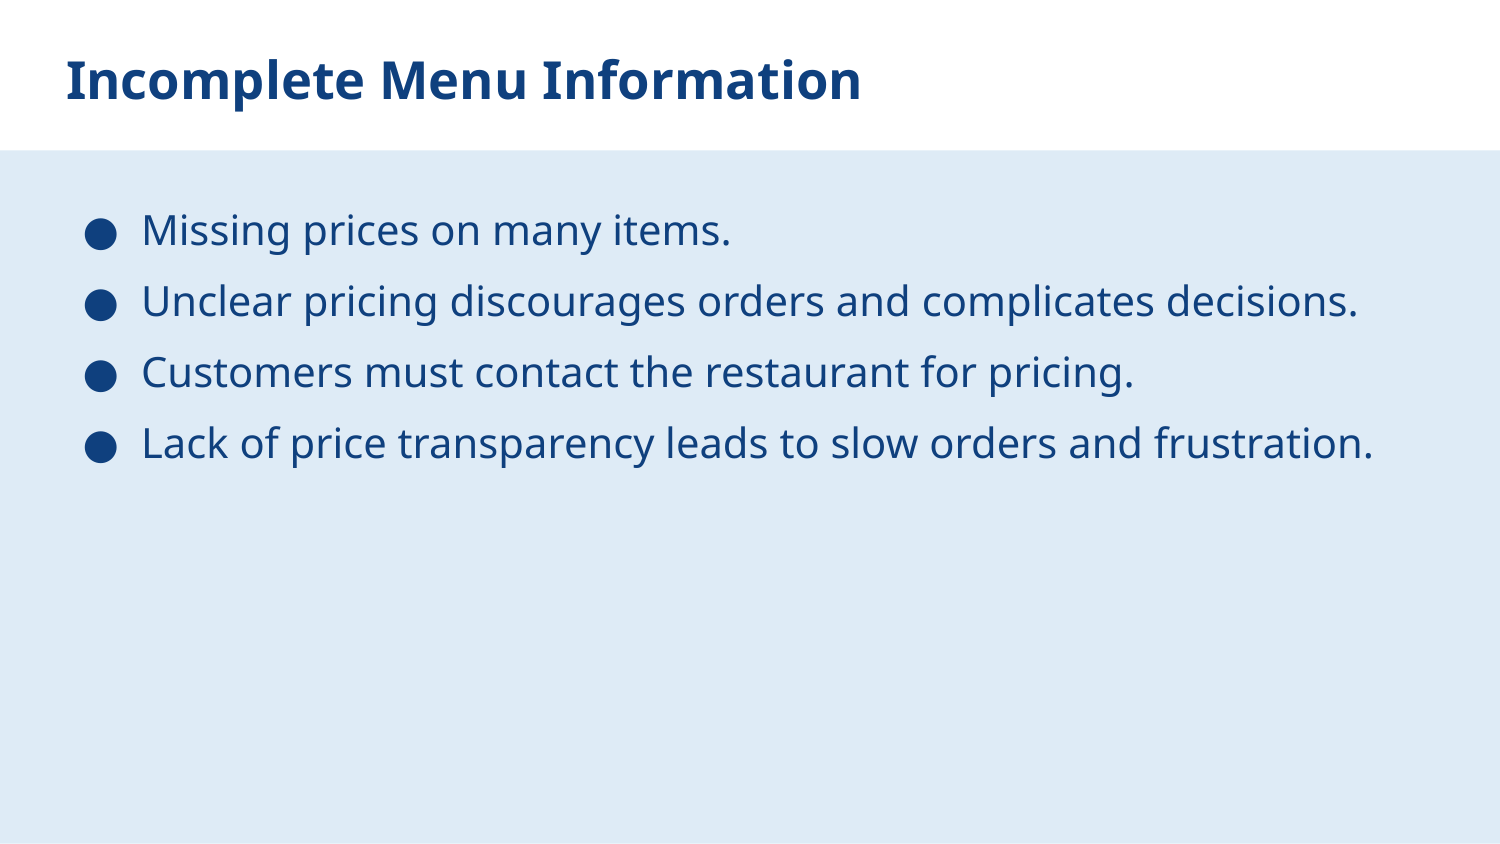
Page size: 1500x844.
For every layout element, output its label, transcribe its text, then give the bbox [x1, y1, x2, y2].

title Incomplete Menu Information [51, 31, 1449, 126]
list Missing prices on many items. Unclear pricing discourages orders and complicates decisions. Customers must contact the restaurant for pricing. Lack of price transparency leads to slow orders and frustration. [51, 189, 1449, 750]
text_box [0, 150, 1500, 844]
